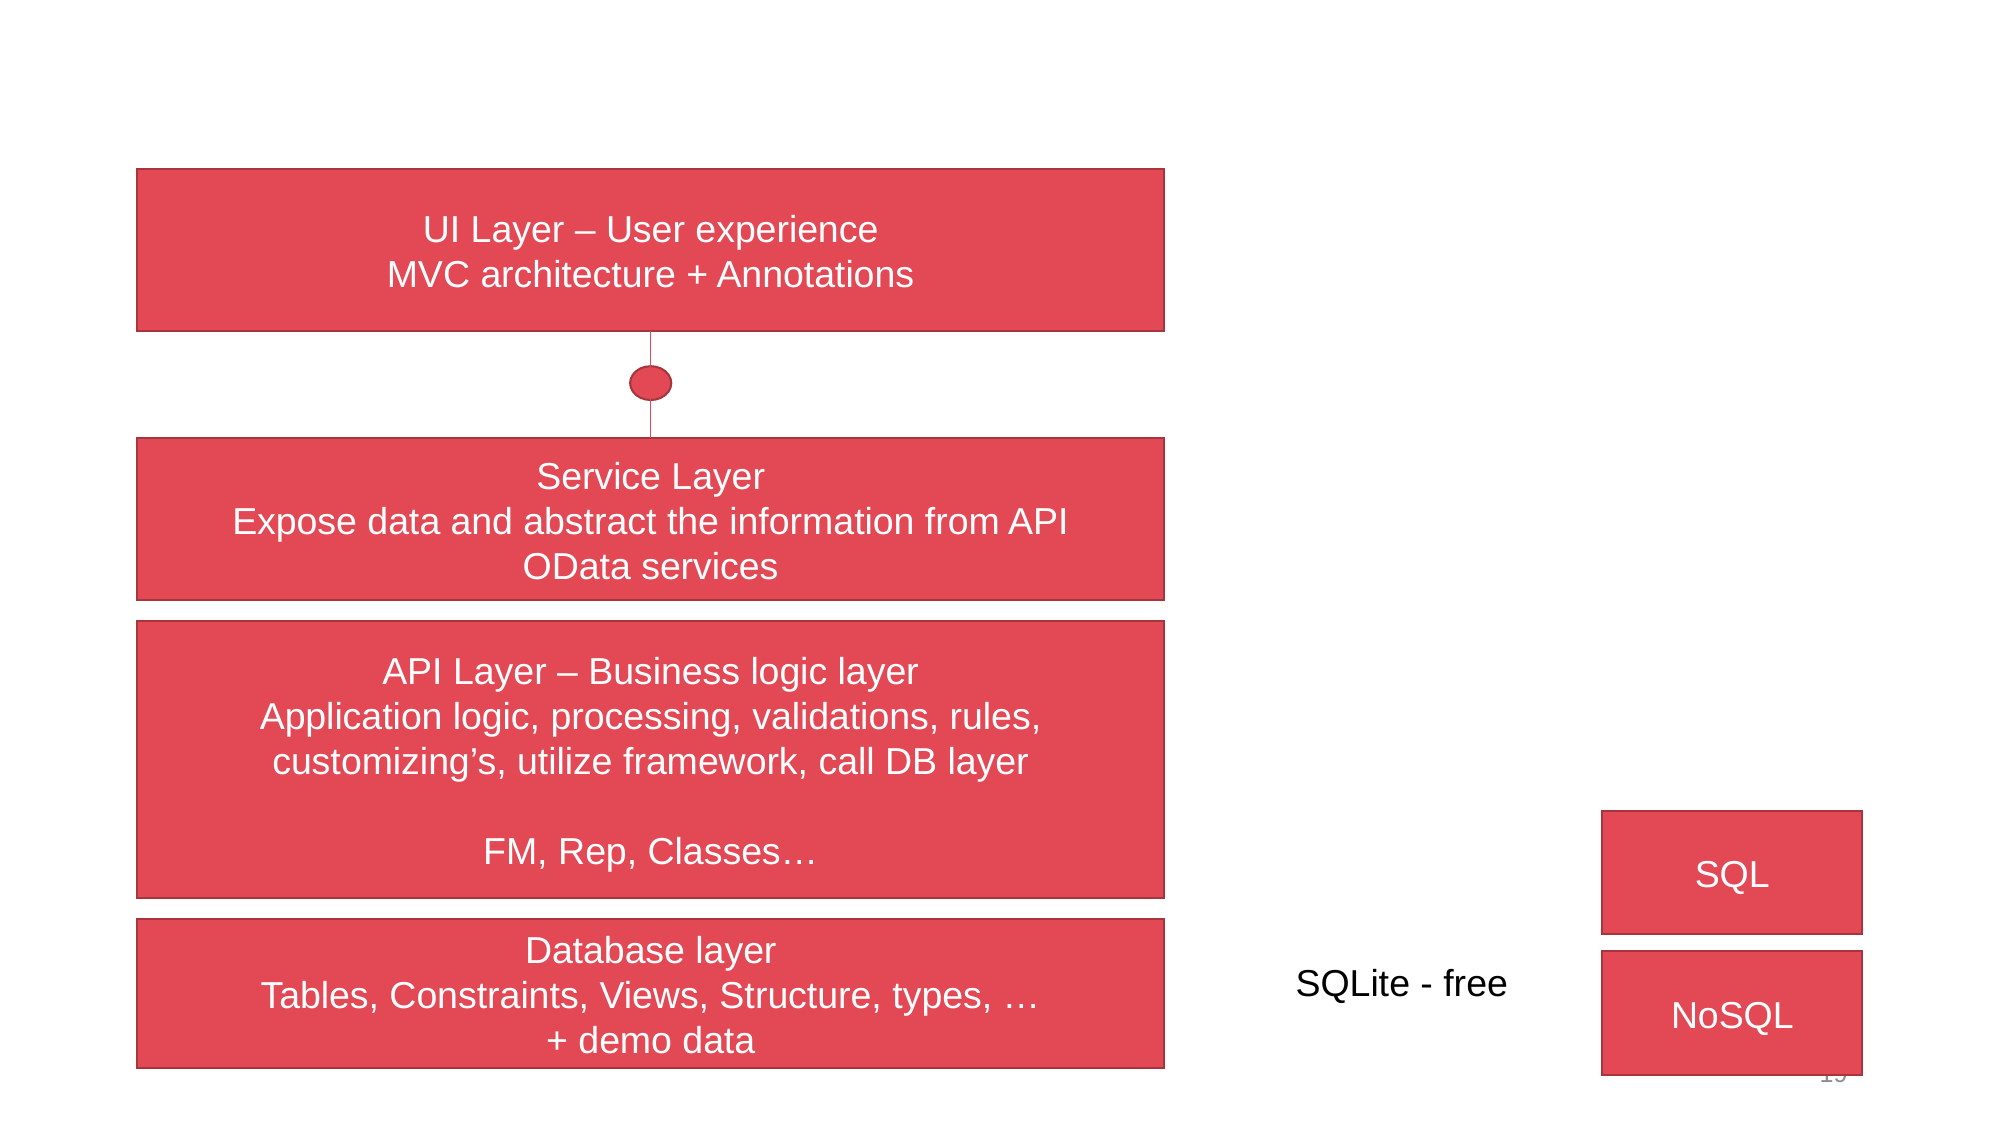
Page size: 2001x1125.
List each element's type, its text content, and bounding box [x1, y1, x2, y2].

slide_number 19 [1412, 1042, 1863, 1103]
text_box NoSQL [1601, 950, 1863, 1076]
text_box SQLite - free [1280, 951, 1542, 1011]
text_box [651, 365, 673, 402]
text_box API Layer – Business logic layer Application logic, processing, validations, rules, customizing’s, utilize framework, call DB layer FM, Rep, Classes… [136, 620, 1165, 899]
text_box [629, 365, 650, 401]
text_box UI Layer – User experience MVC architecture + Annotations [136, 168, 1165, 332]
text_box SQL [1601, 810, 1863, 935]
text_box Service Layer Expose data and abstract the information from API OData services [136, 437, 1165, 601]
text_box Database layer Tables, Constraints, Views, Structure, types, … + demo data [136, 918, 1165, 1069]
